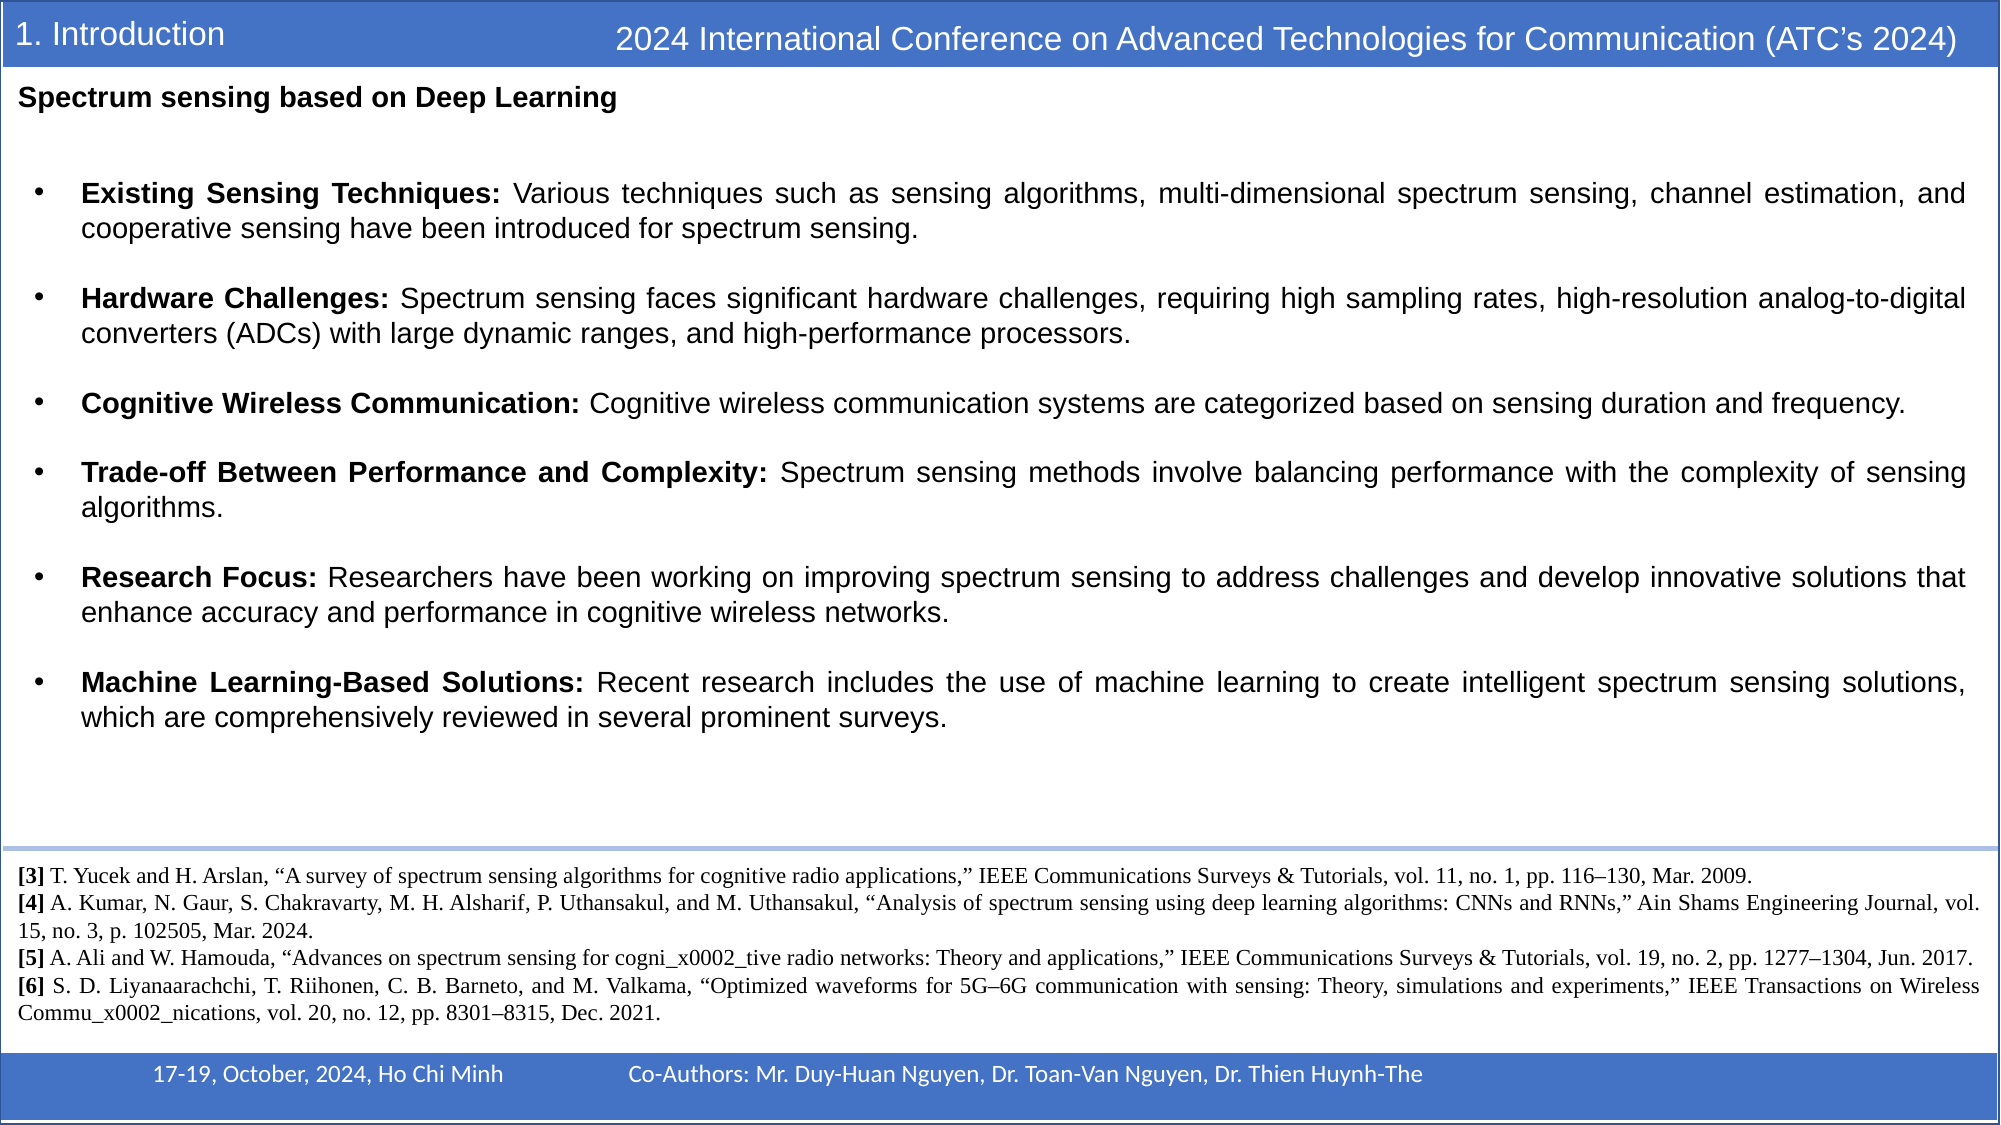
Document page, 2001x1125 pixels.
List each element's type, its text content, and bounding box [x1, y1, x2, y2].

text_box [3] T. Yucek and H. Arslan, “A survey of spectrum sensing algorithms for cognitive radio applications,” IEEE Communications Surveys & Tutorials, vol. 11, no. 1, pp. 116–130, Mar. 2009. [4] A. Kumar, N. Gaur, S. Chakravarty, M. H. Alsharif, P. Uthansakul, and M. Uthansakul, “Analysis of spectrum sensing using deep learning algorithms: CNNs and RNNs,” Ain Shams Engineering Journal, vol. 15, no. 3, p. 102505, Mar. 2024. [5] A. Ali and W. Hamouda, “Advances on spectrum sensing for cogni_x0002_tive radio networks: Theory and applications,” IEEE Communications Surveys & Tutorials, vol. 19, no. 2, pp. 1277–1304, Jun. 2017. [6] S. D. Liyanaarachchi, T. Riihonen, C. B. Barneto, and M. Valkama, “Optimized waveforms for 5G–6G communication with sensing: Theory, simulations and experiments,” IEEE Transactions on Wireless Commu_x0002_nications, vol. 20, no. 12, pp. 8301–8315, Dec. 2021. [3, 859, 1999, 1033]
text_box Spectrum sensing based on Deep Learning [3, 70, 660, 121]
text_box [0, 0, 2000, 1125]
footer Co-Authors: Mr. Duy-Huan Nguyen, Dr. Toan-Van Nguyen, Dr. Thien Huynh-The [587, 1042, 1466, 1103]
slide_number [1466, 1042, 1863, 1103]
text_box Existing Sensing Techniques: Various techniques such as sensing algorithms, multi-dimensional spectrum sensing, channel estimation, and cooperative sensing have been introduced for spectrum sensing. Hardware Challenges: Spectrum sensing faces significant hardware challenges, requiring high sampling rates, high-resolution analog-to-digital converters (ADCs) with large dynamic ranges, and high-performance processors. Cognitive Wireless Communication: Cognitive wireless communication systems are categorized based on sensing duration and frequency. Trade-off Between Performance and Complexity: Spectrum sensing methods involve balancing performance with the complexity of sensing algorithms. Research Focus: Researchers have been working on improving spectrum sensing to address challenges and develop innovative solutions that enhance accuracy and performance in cognitive wireless networks. Machine Learning-Based Solutions: Recent research includes the use of machine learning to create intelligent spectrum sensing solutions, which are comprehensively reviewed in several prominent surveys. [19, 166, 1984, 741]
text_box 2024 International Conference on Advanced Technologies for Communication (ATC’s 2024) [600, 10, 2000, 65]
text_box 1. Introduction [0, 4, 402, 60]
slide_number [137, 1042, 587, 1103]
